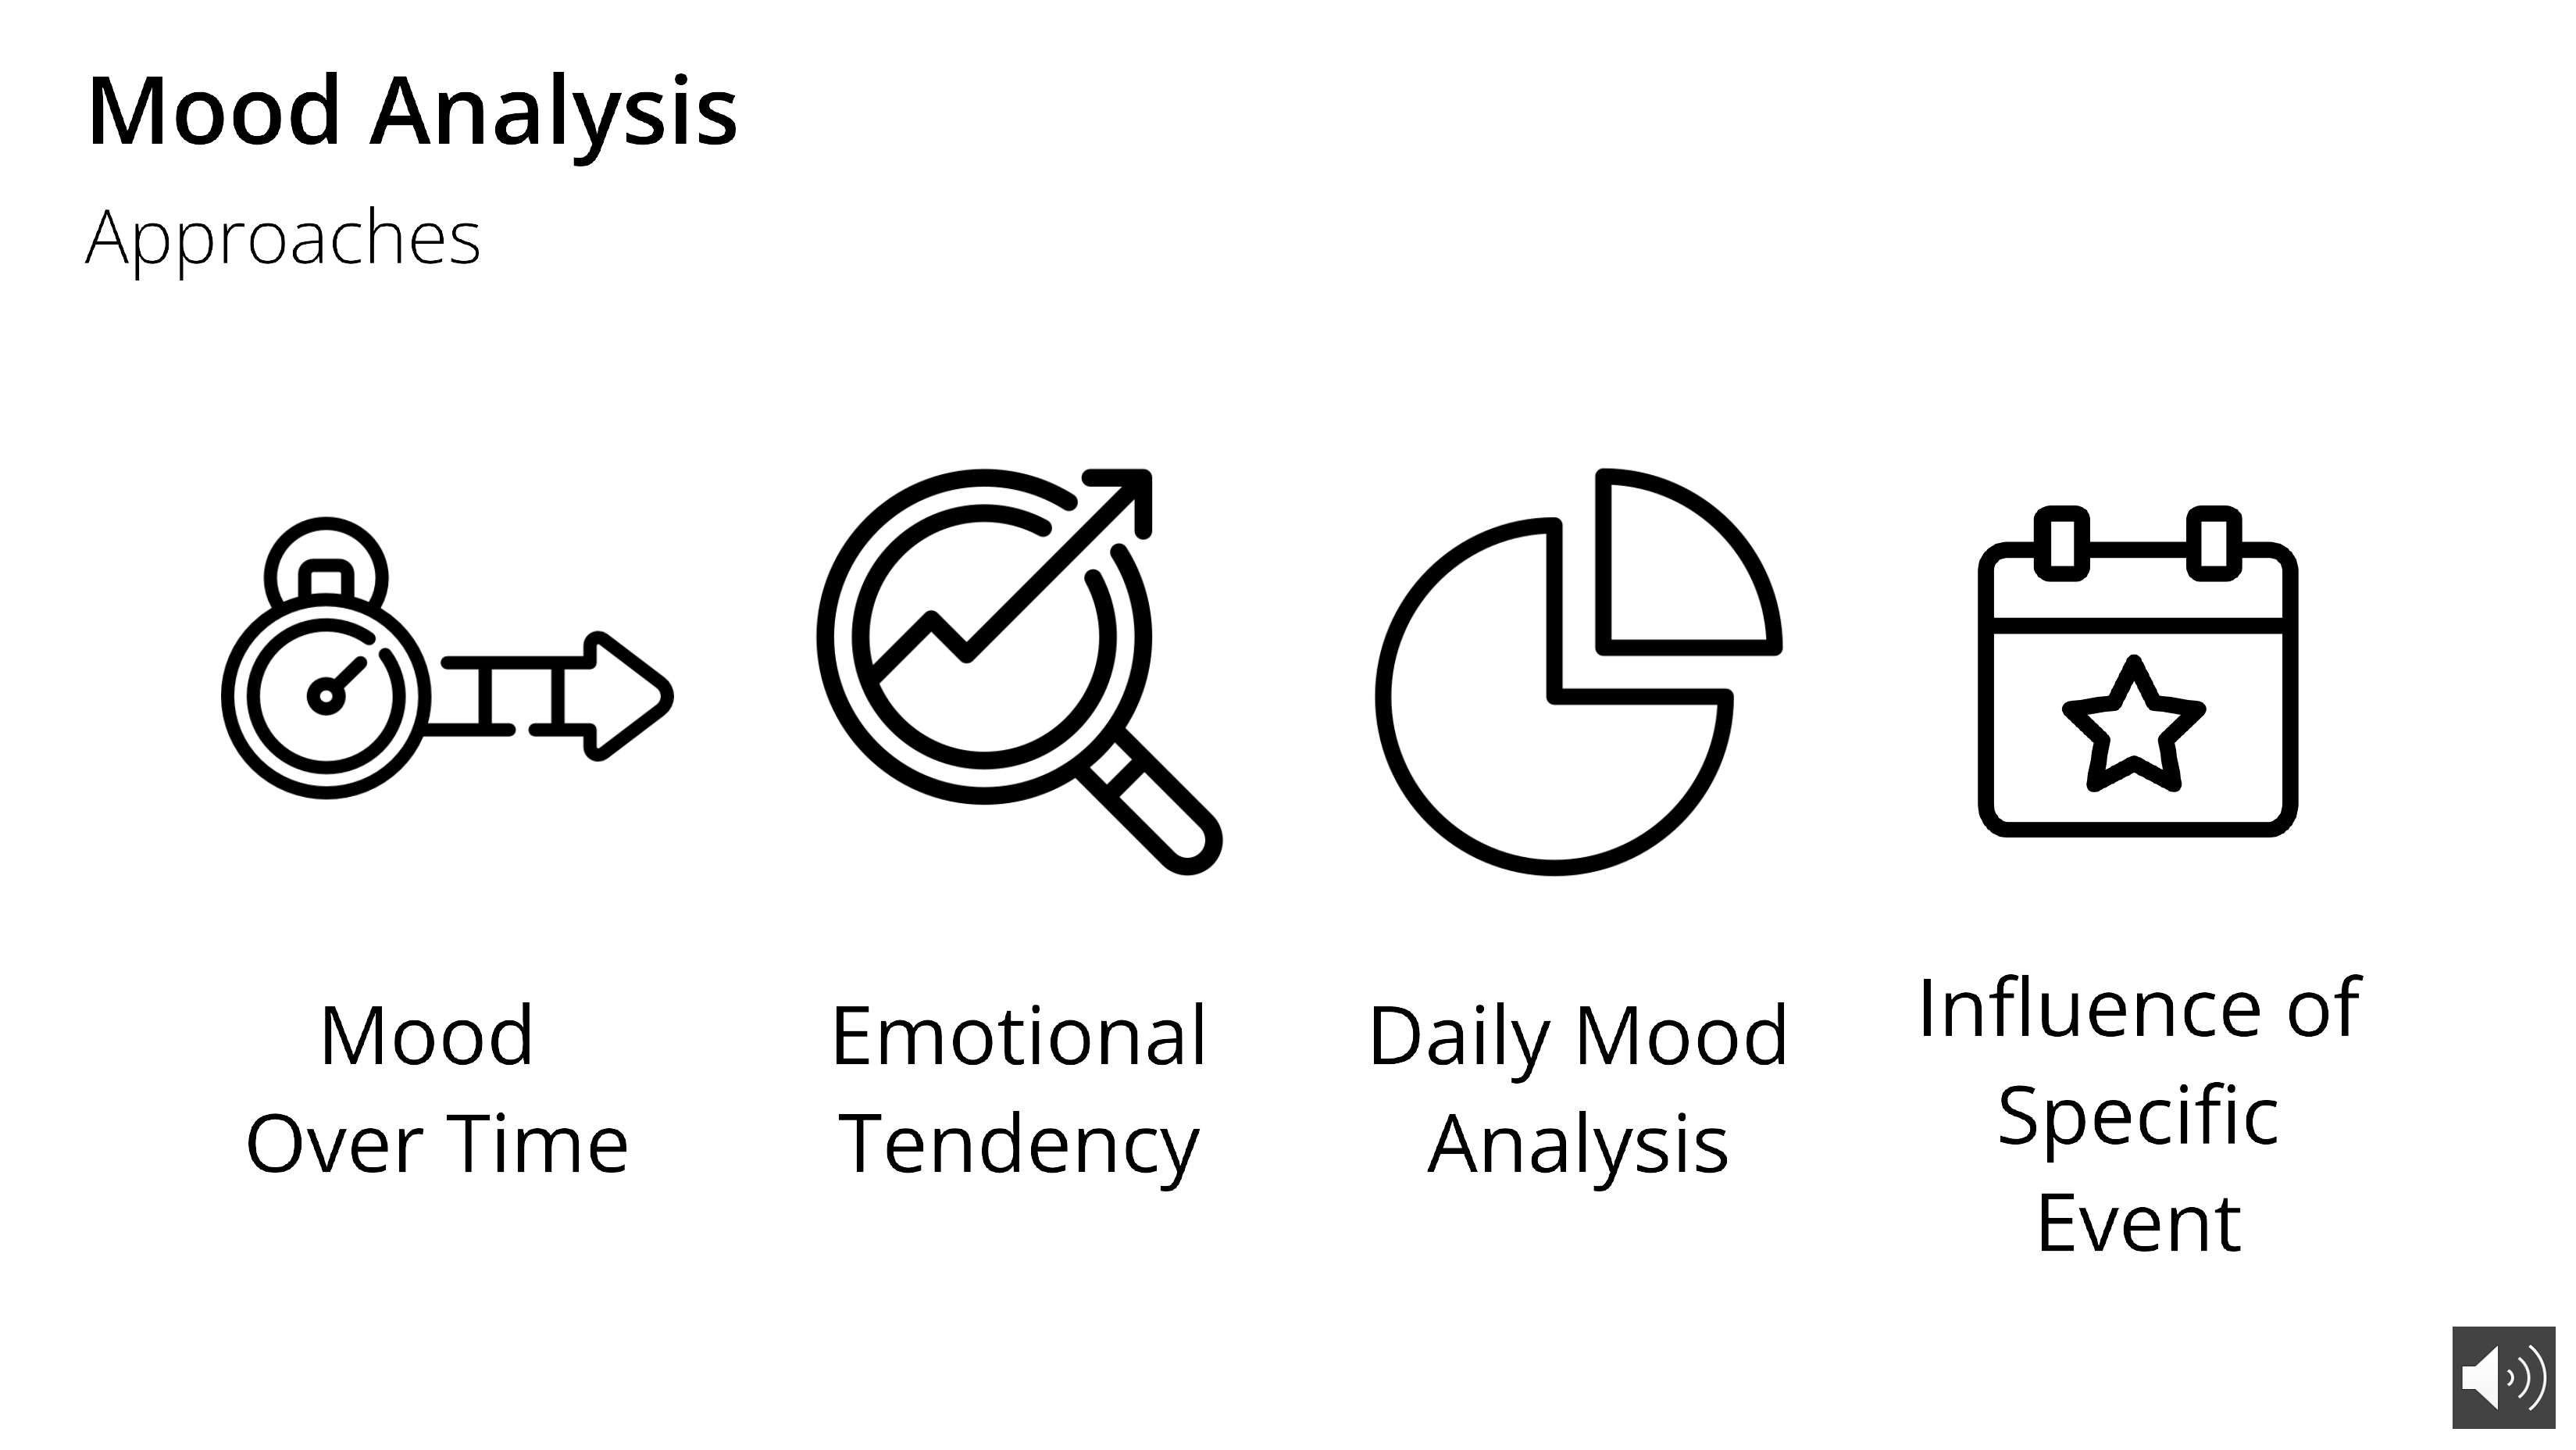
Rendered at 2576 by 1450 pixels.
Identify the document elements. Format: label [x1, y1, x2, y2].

picture [1923, 973, 2364, 1252]
picture [248, 1002, 626, 1173]
picture [1367, 459, 1792, 885]
picture [1374, 1002, 1784, 1191]
picture [221, 431, 674, 885]
picture [84, 206, 479, 281]
picture [807, 459, 1233, 885]
picture [93, 72, 736, 166]
picture [1971, 505, 2304, 838]
picture [837, 1002, 1202, 1191]
picture [2452, 1325, 2557, 1430]
